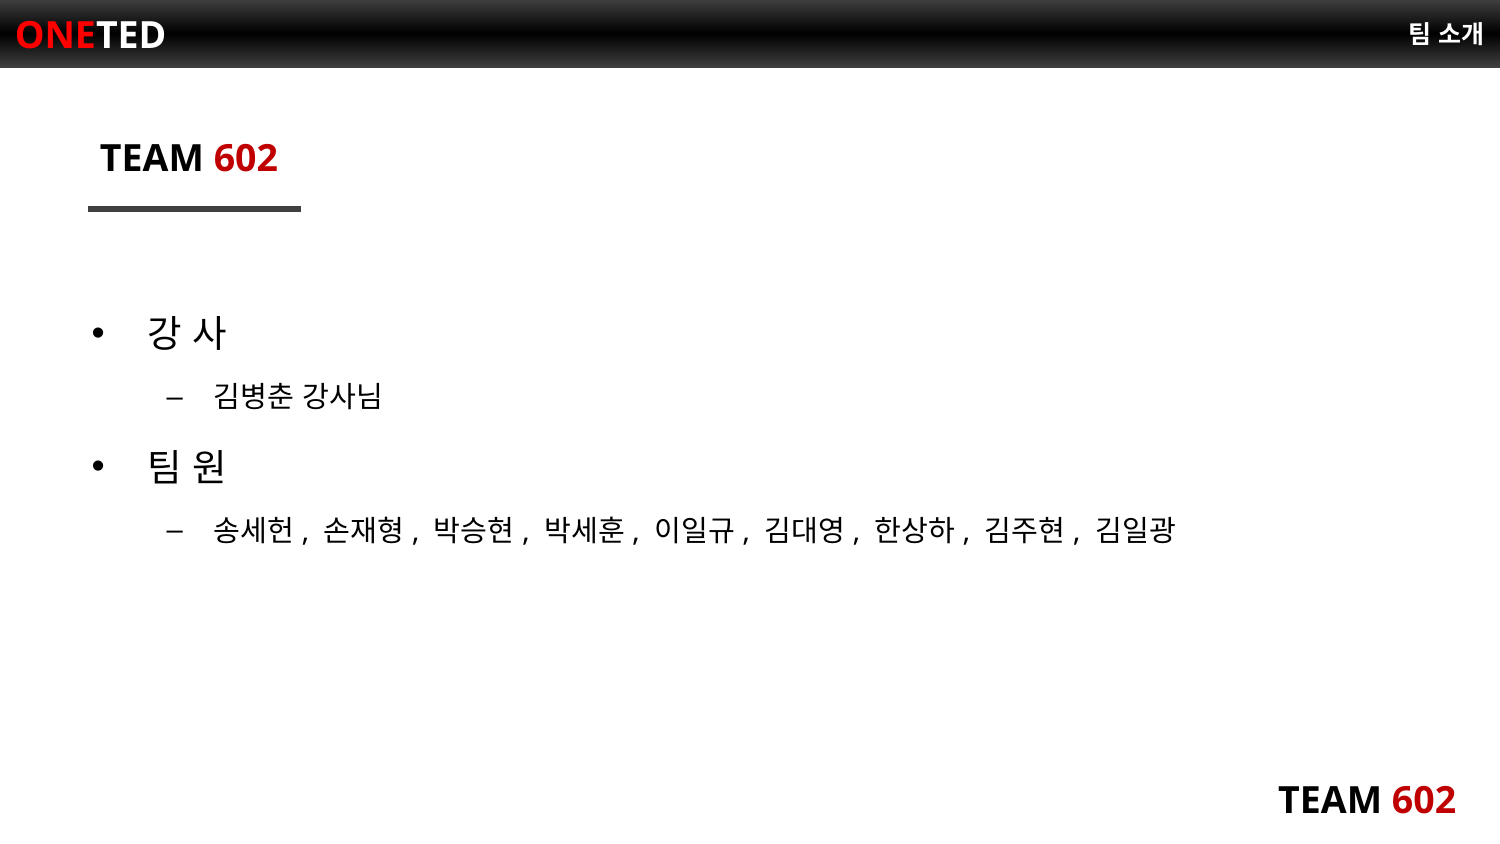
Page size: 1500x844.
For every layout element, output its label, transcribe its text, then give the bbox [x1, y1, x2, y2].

text_box 강 사 김병춘 강사님 팀 원 송세헌, 손재형, 박승현, 박세훈, 이일규, 김대영, 한상하, 김주현, 김일광 [76, 280, 1425, 800]
title 팀 소개 [879, 0, 1500, 68]
text_box TEAM 602 [54, 108, 324, 204]
